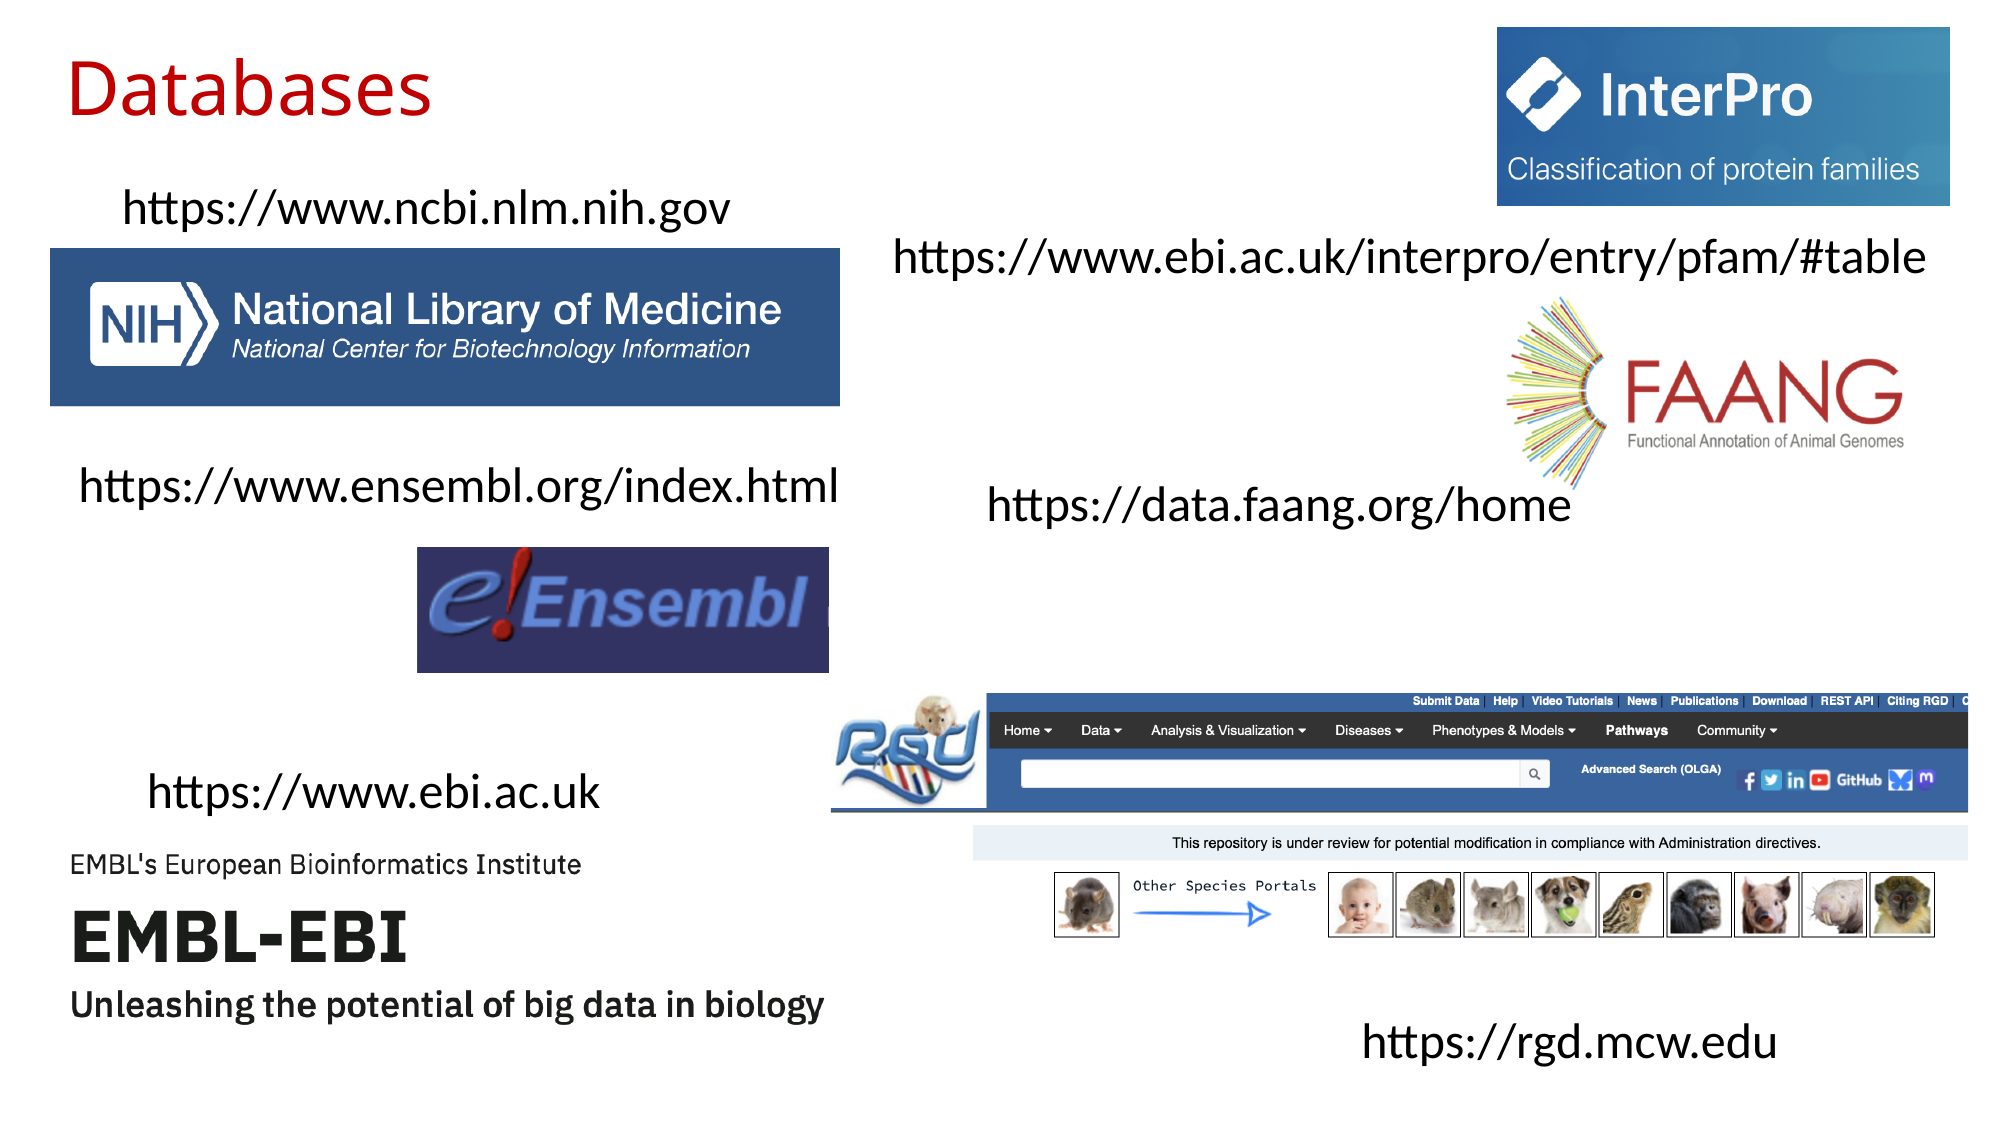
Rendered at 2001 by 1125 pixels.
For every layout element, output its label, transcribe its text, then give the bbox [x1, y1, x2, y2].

text_box https://www.ebi.ac.uk [132, 750, 704, 825]
picture [1496, 27, 1950, 206]
picture [50, 692, 1969, 1048]
text_box https://www.ebi.ac.uk/interpro/entry/pfam/#table [877, 215, 1950, 291]
picture [50, 248, 840, 407]
text_box https://data.faang.org/home [971, 463, 1628, 539]
text_box https://rgd.mcw.edu [1346, 1000, 2000, 1076]
picture [417, 547, 829, 673]
text_box https://www.ncbi.nlm.nih.gov [107, 167, 829, 243]
text_box Databases [50, 33, 1219, 139]
text_box https://www.ensembl.org/index.html [63, 444, 907, 520]
picture [1478, 285, 1969, 502]
